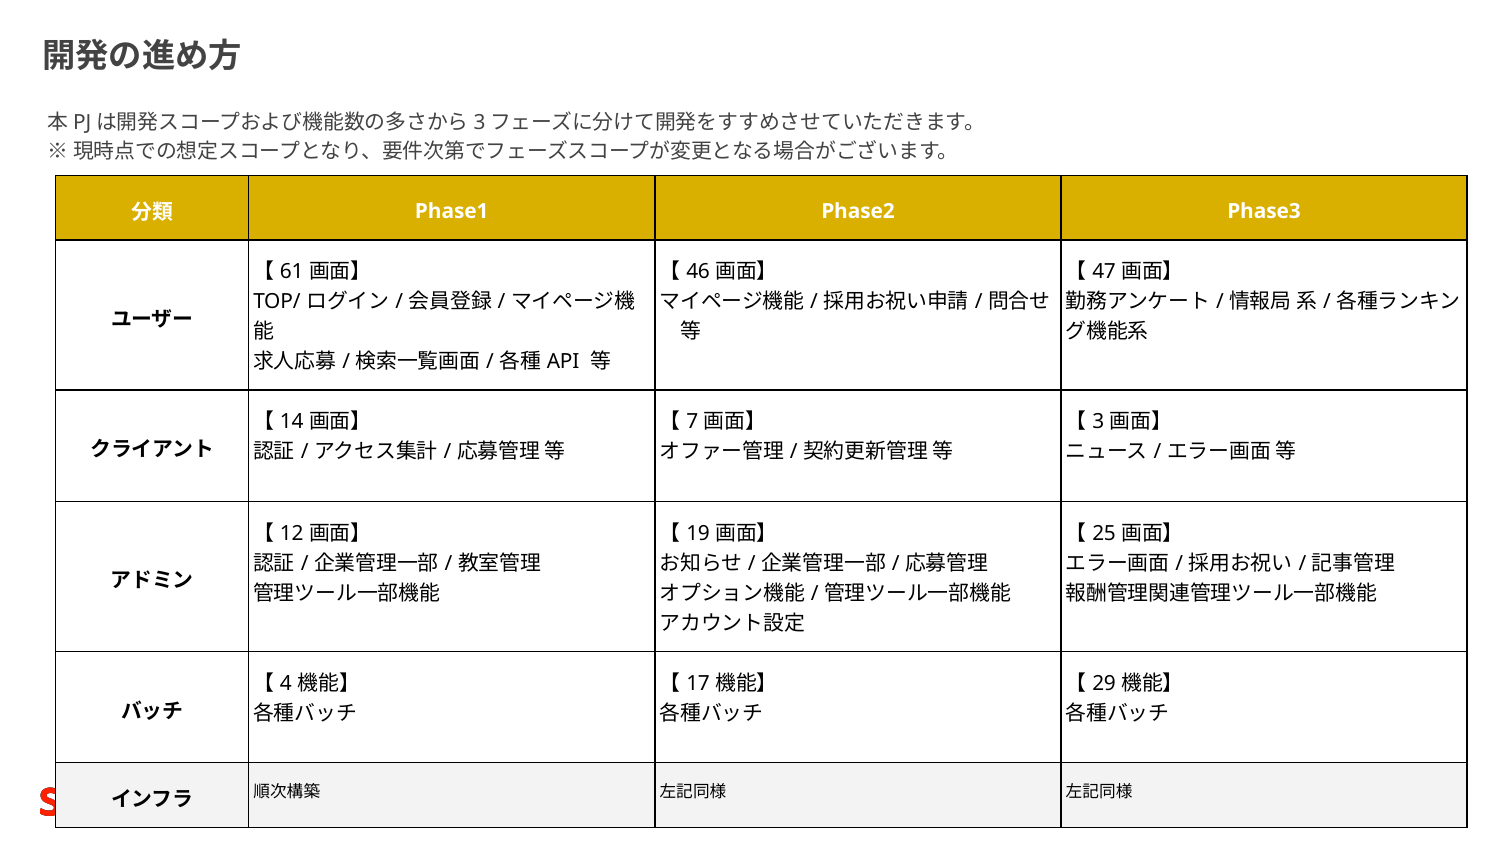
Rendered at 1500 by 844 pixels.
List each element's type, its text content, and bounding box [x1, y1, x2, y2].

table_header Phase1 [249, 176, 654, 239]
table_cell 左記同様 [656, 763, 1060, 827]
table_cell 【3画面】 ニュース/エラー画面 等 [1062, 391, 1466, 501]
table_cell 【29機能】 各種バッチ [1062, 652, 1466, 762]
picture [39, 785, 132, 816]
table_cell 左記同様 [1062, 763, 1466, 827]
table_cell 【7画面】 オファー管理/契約更新管理 等 [656, 391, 1060, 501]
table_header 分類 [56, 176, 248, 239]
text_box 本PJは開発スコープおよび機能数の多さから3フェーズに分けて開発をすすめさせていただきます。 ※現時点での想定スコープとなり、要件次第でフェーズスコープが変更となる場合がございます。 [36, 99, 1321, 164]
table_cell 【14画面】 認証/アクセス集計/応募管理 等 [249, 391, 654, 501]
table_cell 【17機能】 各種バッチ [656, 652, 1060, 762]
table_cell 【47画面】 勤務アンケート/情報局 系/各種ランキング機能系 [1062, 241, 1466, 389]
table_cell 【25画面】 エラー画面/採用お祝い/記事管理 報酬管理関連管理ツール一部機能 [1062, 502, 1466, 651]
table_cell ユーザー [56, 241, 248, 389]
table_cell バッチ [56, 652, 248, 762]
table_cell 【61画面】 TOP/ログイン/会員登録/マイページ機能 求人応募/検索一覧画面/各種API 等 [249, 241, 654, 389]
table_cell クライアント [56, 391, 248, 501]
table_cell 【12画面】 認証/企業管理一部/教室管理 管理ツール一部機能 [249, 502, 654, 651]
table_cell 【19画面】 お知らせ/企業管理一部/応募管理 オプション機能/管理ツール一部機能 アカウント設定 [656, 502, 1060, 651]
table_cell 順次構築 [249, 763, 654, 827]
table_header Phase3 [1062, 176, 1466, 239]
table_header Phase2 [656, 176, 1060, 239]
table_cell アドミン [56, 502, 248, 651]
table_cell インフラ [56, 763, 248, 827]
table_cell 【4機能】 各種バッチ [249, 652, 654, 762]
table_cell 【46画面】 マイページ機能/採用お祝い申請/問合せ 等 [656, 241, 1060, 389]
text_box 開発の進め方 [27, 14, 1341, 100]
